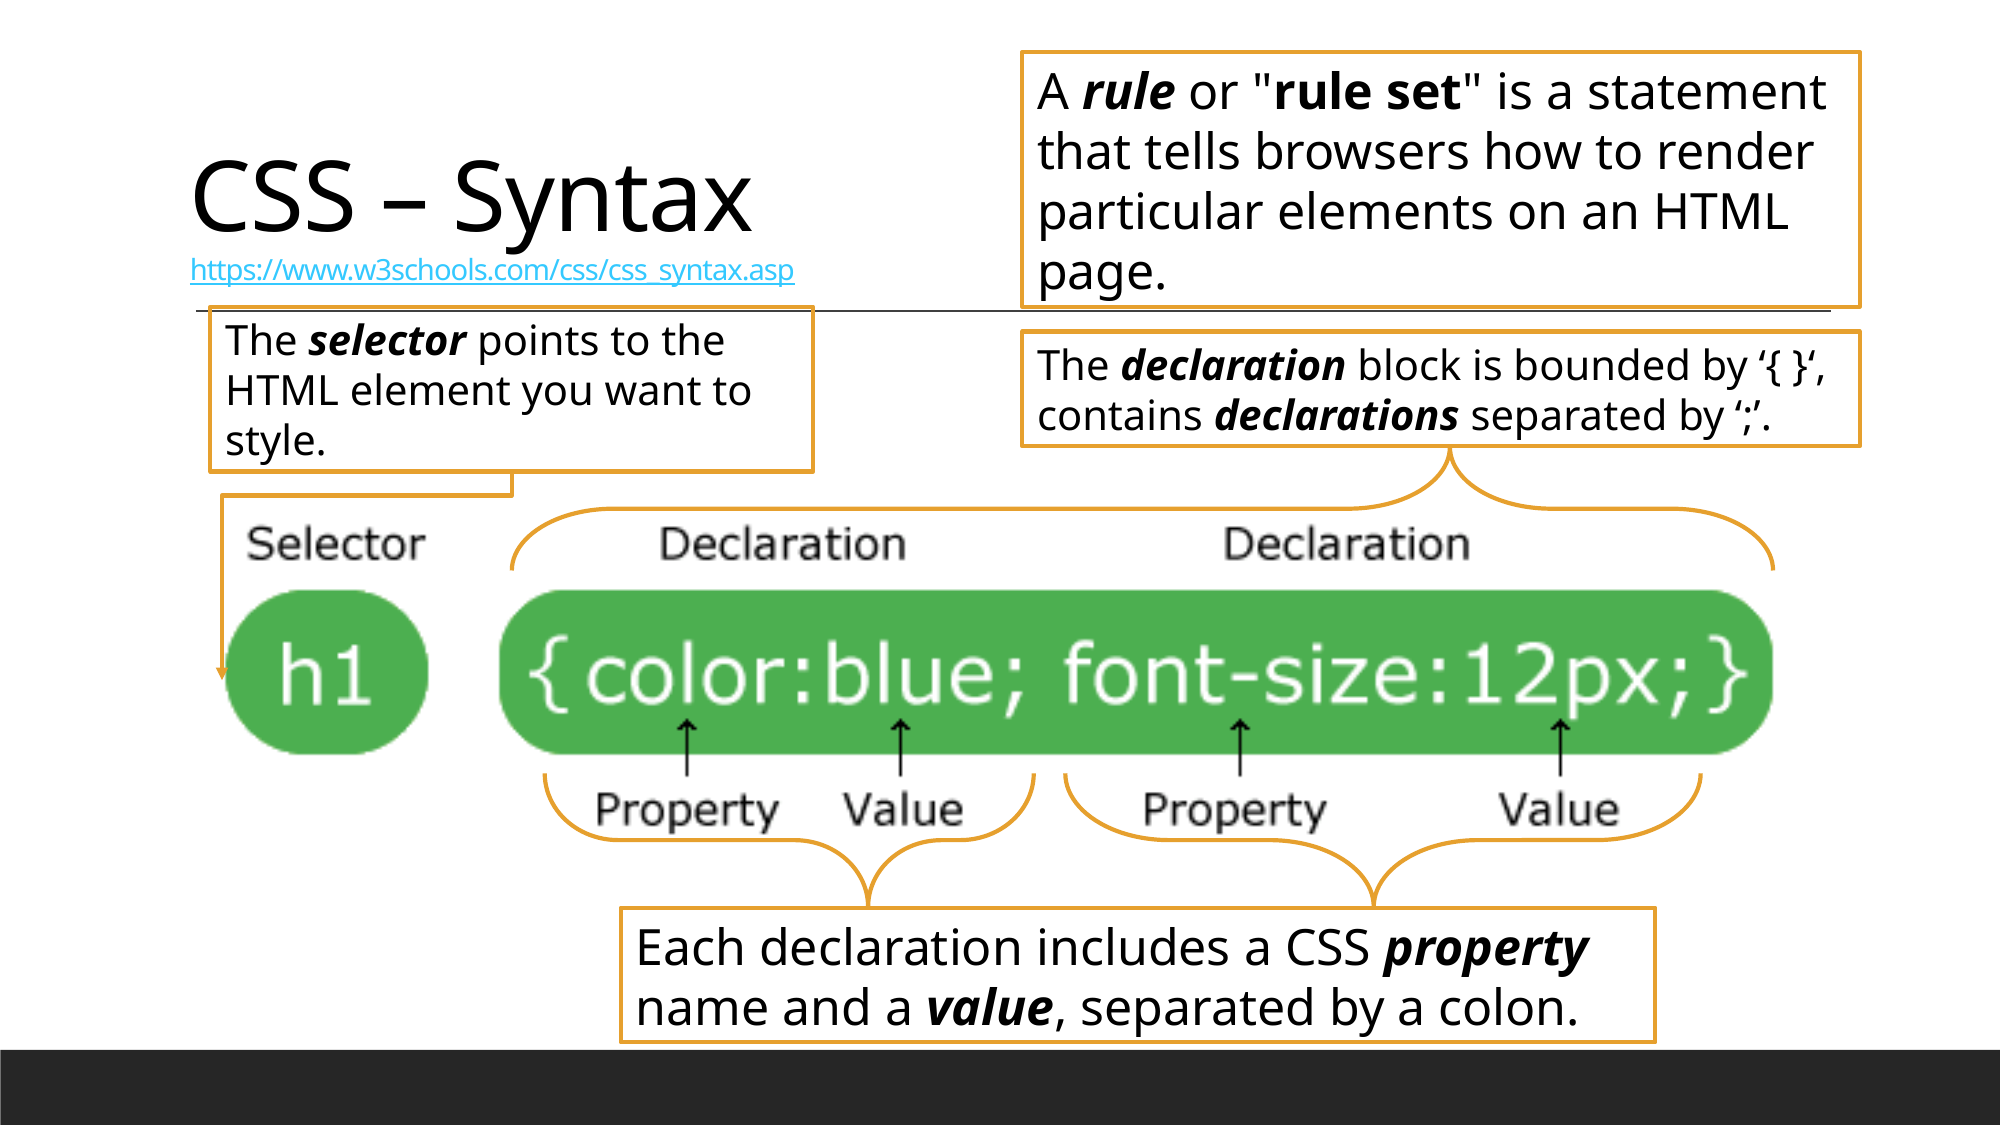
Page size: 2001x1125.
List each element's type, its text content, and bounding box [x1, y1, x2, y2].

text_box [1330, 854, 1417, 908]
text_box [837, 854, 899, 908]
title CSS – Syntax https://www.w3schools.com/css/css_syntax.asp [174, 57, 1022, 296]
text_box The declaration block is bounded by ‘{ }‘, contains declarations separated by ‘;’. [1022, 331, 1860, 447]
text_box A rule or "rule set" is a statement that tells browsers how to render particular elements on an HTML page. [1022, 51, 1860, 307]
text_box [568, 445, 1717, 514]
text_box The selector points to the HTML element you want to style. [210, 306, 814, 472]
text_box Each declaration includes a CSS property name and a value, separated by a colon. [620, 907, 1656, 1043]
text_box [249, 418, 484, 710]
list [221, 516, 1779, 844]
